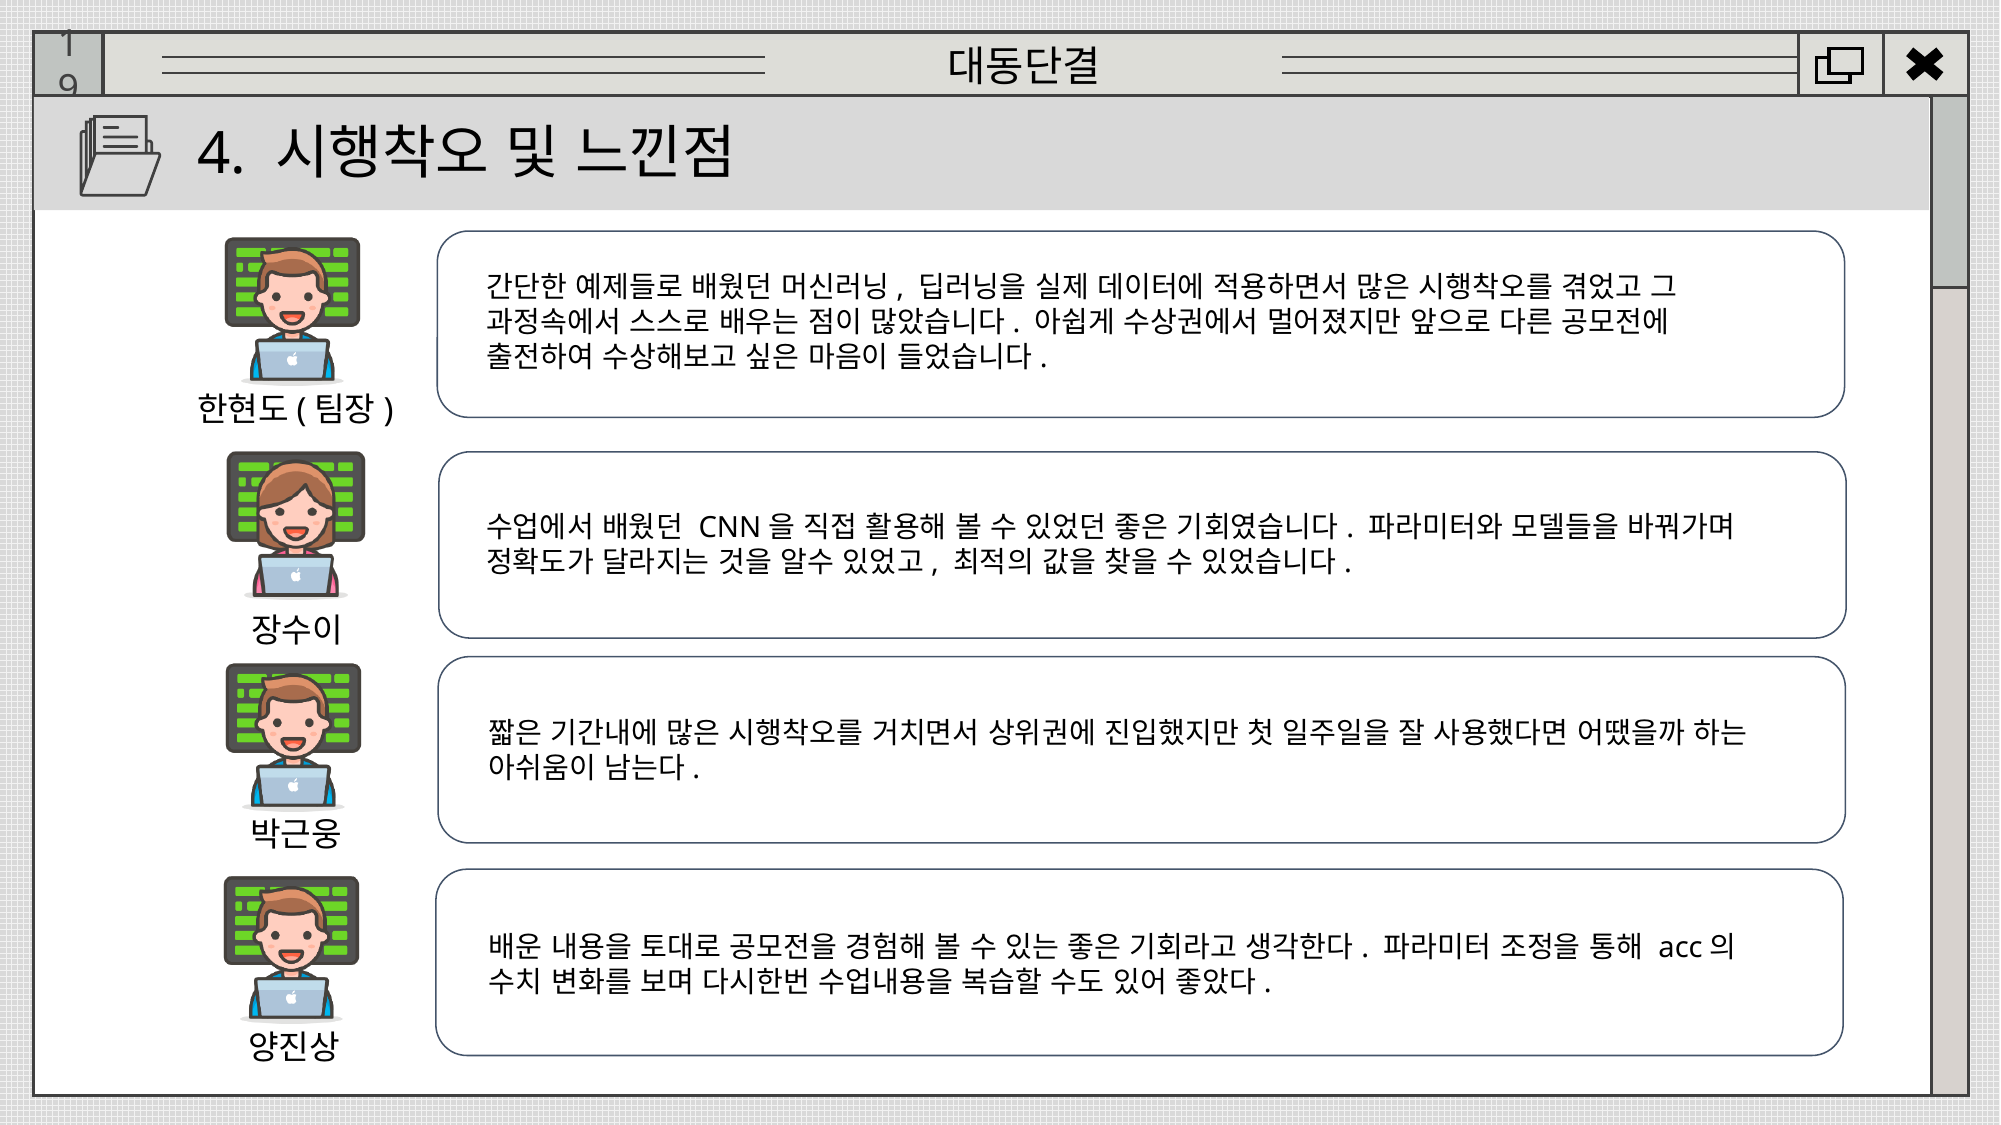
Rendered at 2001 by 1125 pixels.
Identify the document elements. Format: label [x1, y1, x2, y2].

text_box [79, 115, 162, 197]
picture [211, 651, 375, 815]
picture [210, 225, 374, 389]
picture [212, 439, 378, 605]
text_box [33, 32, 1969, 1096]
picture [209, 864, 373, 1027]
